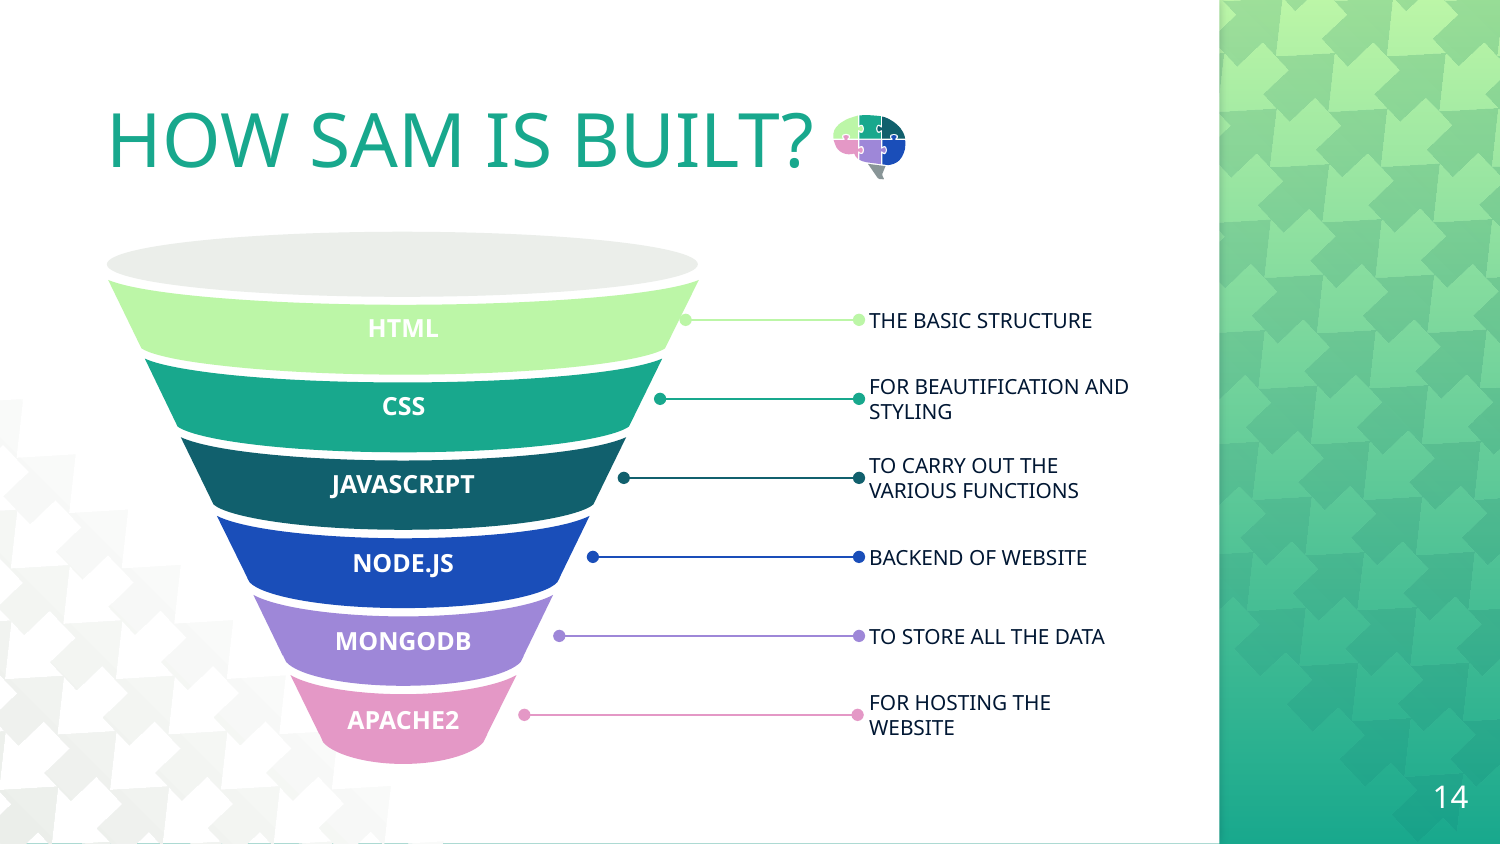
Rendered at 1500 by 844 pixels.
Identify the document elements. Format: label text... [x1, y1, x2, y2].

text_box FOR HOSTING THE WEBSITE [869, 686, 1136, 744]
text_box THE BASIC STRUCTURE [869, 291, 1136, 349]
title HOW SAM IS BUILT? [106, 103, 1113, 175]
text_box FOR BEAUTIFICATION AND STYLING [869, 370, 1136, 428]
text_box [832, 114, 906, 180]
slide_number 14 [1378, 766, 1469, 832]
text_box TO STORE ALL THE DATA [869, 607, 1136, 665]
text_box TO CARRY OUT THE VARIOUS FUNCTIONS [869, 449, 1136, 507]
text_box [106, 231, 700, 765]
text_box BACKEND OF WEBSITE [869, 528, 1136, 586]
